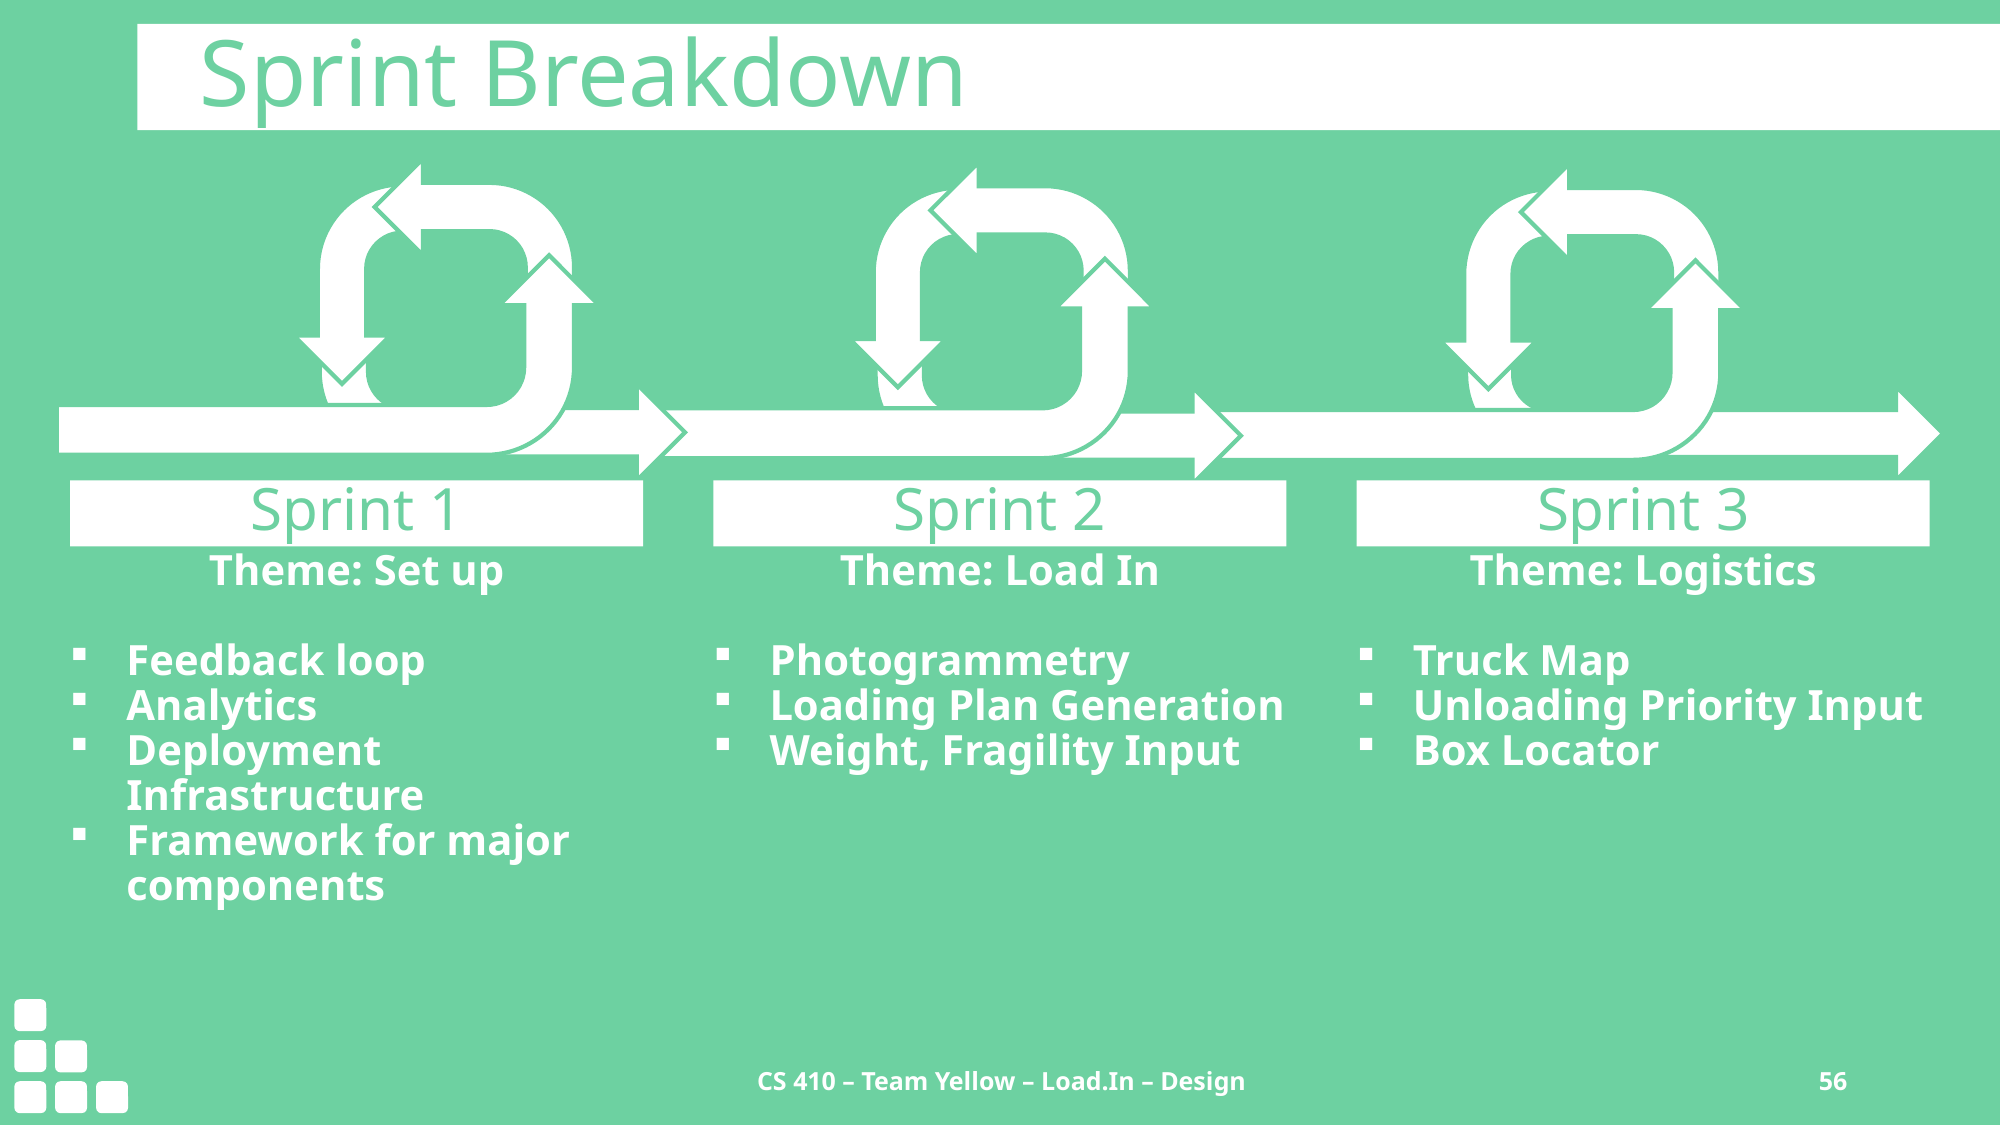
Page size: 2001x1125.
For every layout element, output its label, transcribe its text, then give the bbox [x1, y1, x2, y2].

text_box 56 [1412, 1066, 1863, 1125]
text_box CS 410 – Team Yellow – Load.In – Design [667, 1035, 1343, 1125]
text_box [69, 480, 644, 1058]
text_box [689, 161, 1242, 485]
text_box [1244, 163, 1944, 481]
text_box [713, 480, 1287, 1058]
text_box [1356, 480, 1930, 1058]
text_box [56, 158, 686, 481]
text_box Sprint Breakdown [137, 23, 2000, 131]
